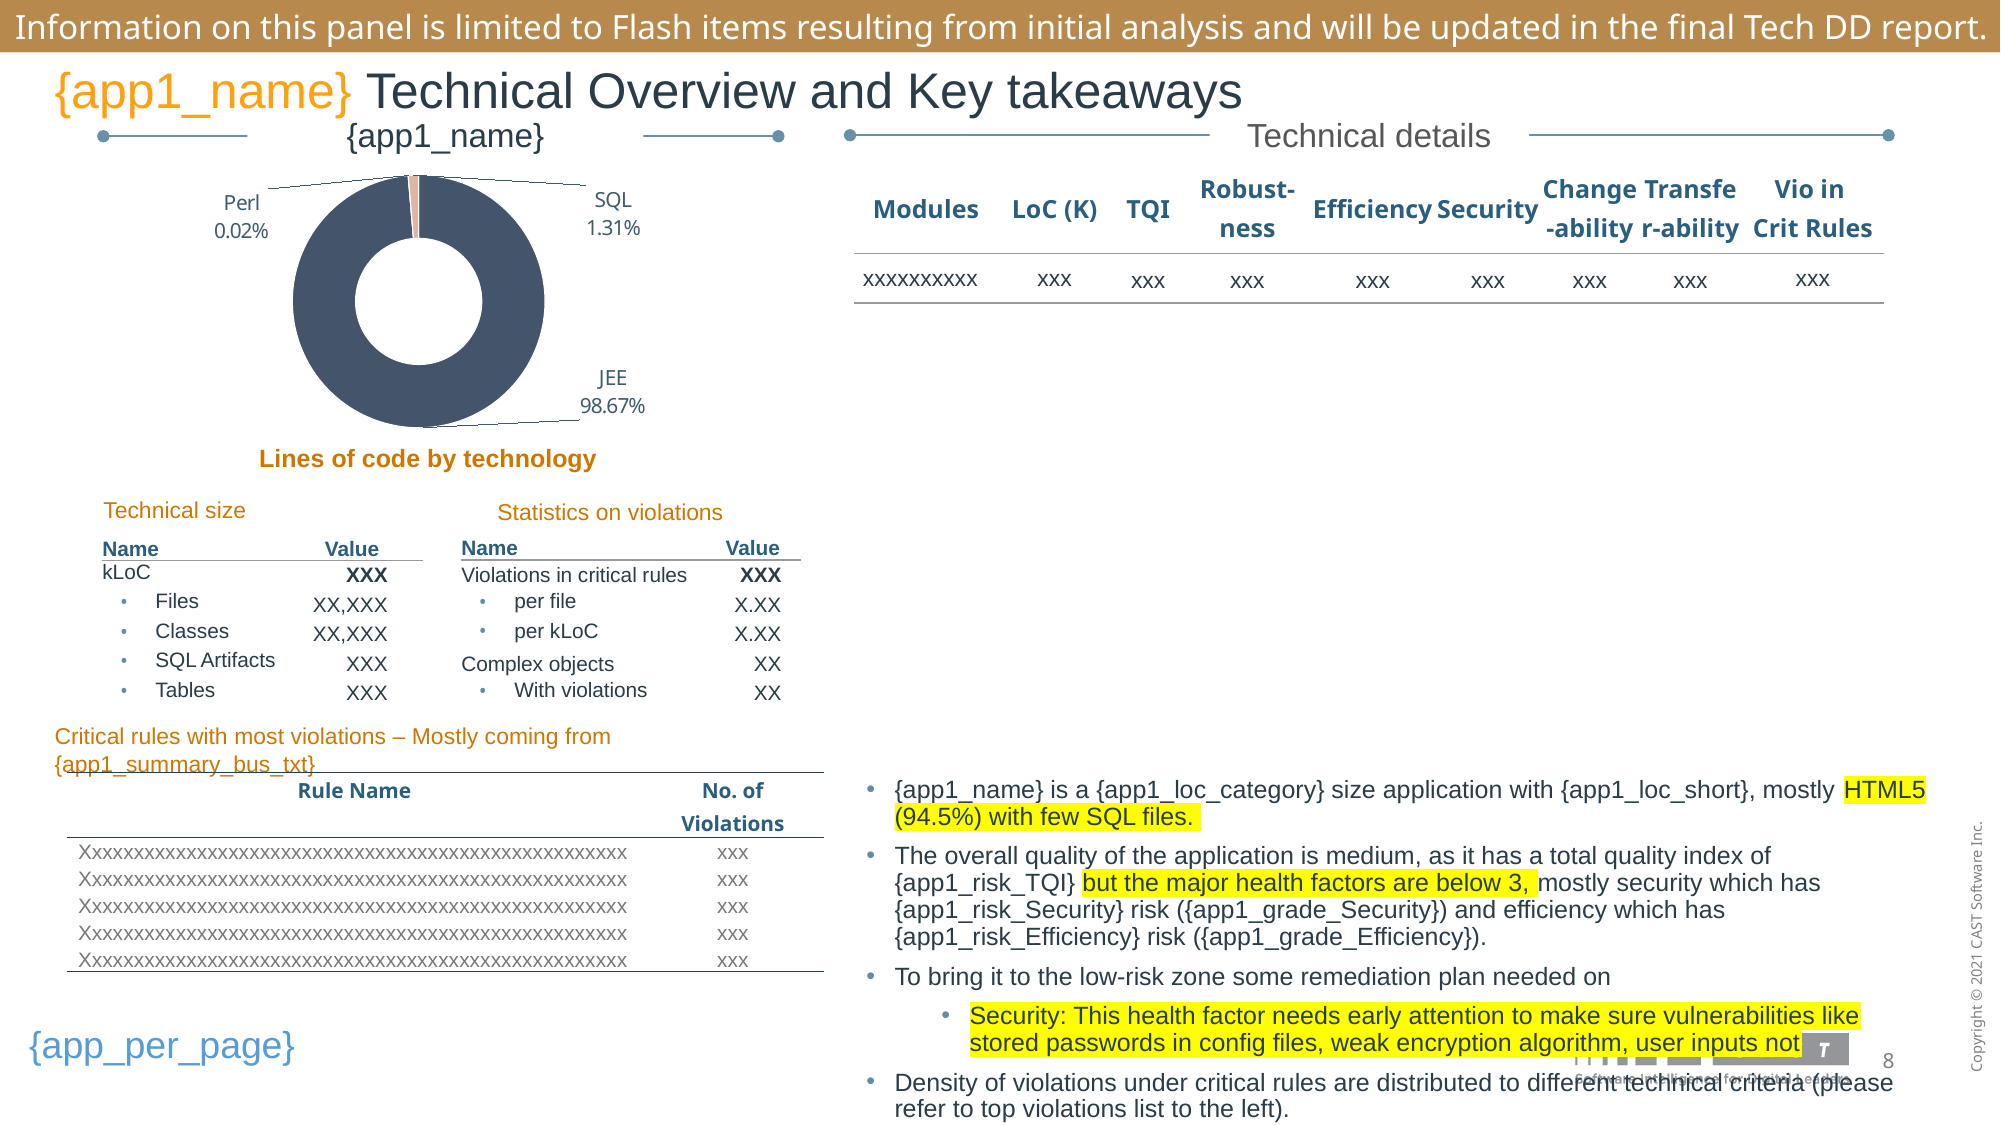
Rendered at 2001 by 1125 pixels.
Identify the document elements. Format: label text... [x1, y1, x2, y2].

table_header TQI [1111, 158, 1185, 253]
table_cell XXX [281, 679, 423, 708]
table_cell xxx [1310, 254, 1436, 302]
table_cell XXX [281, 649, 423, 679]
table_cell Classes [102, 620, 281, 649]
table_cell xxx [1640, 254, 1741, 302]
table_cell With violations [461, 678, 704, 708]
text_box [103, 55, 1897, 119]
table_cell xxx [1741, 254, 1884, 302]
table_header Change-ability [1540, 158, 1640, 253]
table_header Vio in Crit Rules [1741, 158, 1884, 253]
table_cell Xxxxxxxxxxxxxxxxxxxxxxxxxxxxxxxxxxxxxxxxxxxxxxxxxxxx [67, 918, 642, 945]
table_header Robust-ness [1185, 158, 1310, 253]
table_cell xxx [1436, 254, 1540, 302]
text_box {app1_name} is a {app1_loc_category} size application with {app1_loc_short}, mostly HTML5 (94.5%) with few SQL files. The overall quality of the application is medium, as it has a total quality index of {app1_risk_TQI} but the major health factors are below 3, mostly security which has {app1_risk_Security} risk ({app1_grade_Security}) and efficiency which has {app1_risk_Efficiency} risk ({app1_grade_Efficiency}). To bring it to the low-risk zone some remediation plan needed on Security: This health factor needs early attention to make sure vulnerabilities like stored passwords in config files, weak encryption algorithm, user inputs not Density of violations under critical rules are distributed to different technical criteria (please refer to top violations list to the left). [848, 777, 1933, 1015]
table_cell Xxxxxxxxxxxxxxxxxxxxxxxxxxxxxxxxxxxxxxxxxxxxxxxxxxxx [67, 891, 642, 918]
table_cell per kLoC [461, 619, 704, 649]
text_box {app1_name} [246, 137, 644, 149]
table_cell kLoC [102, 561, 281, 590]
table_cell XXX [281, 561, 423, 590]
table_cell XXX [704, 561, 801, 590]
table_header LoC (K) [998, 158, 1111, 253]
table_cell xxx [642, 864, 824, 891]
text_box Technical details [1209, 136, 1530, 151]
table_cell Files [102, 590, 281, 620]
table_header Name [102, 531, 281, 560]
table_header Value [281, 531, 423, 560]
table_header Efficiency [1310, 158, 1436, 253]
table_cell Xxxxxxxxxxxxxxxxxxxxxxxxxxxxxxxxxxxxxxxxxxxxxxxxxxxx [67, 864, 642, 891]
picture [1575, 1033, 1849, 1087]
table_cell Complex objects [461, 649, 704, 678]
table_cell X.XX [704, 619, 801, 649]
table_cell XX [704, 649, 801, 678]
text_box {app_per_page} [13, 1013, 481, 1075]
table_cell xxx [642, 918, 824, 945]
table_cell xxxxxxxxxx [854, 254, 998, 302]
table_cell X.XX [704, 590, 801, 619]
table_cell XX,XXX [281, 620, 423, 649]
table_cell xxx [1540, 254, 1640, 302]
table_header Rule Name [67, 773, 642, 837]
table_cell xxx [1111, 254, 1185, 302]
table_cell xxx [642, 891, 824, 918]
table_cell XX,XXX [281, 590, 423, 620]
table_cell per file [461, 590, 704, 619]
table_header Security [1436, 158, 1540, 253]
text_box Critical rules with most violations – Mostly coming from {app1_summary_bus_txt} [54, 721, 824, 777]
text_box Lines of code by technology [258, 444, 658, 471]
table_cell xxx [1185, 254, 1310, 302]
table_cell xxx [642, 838, 824, 864]
table_cell Xxxxxxxxxxxxxxxxxxxxxxxxxxxxxxxxxxxxxxxxxxxxxxxxxxxx [67, 945, 642, 971]
title {app1_name} Technical Overview and Key takeaways [54, 65, 1849, 120]
table_header Transfer-ability [1640, 158, 1741, 253]
table_header Value [704, 531, 801, 559]
table_cell SQL Artifacts [102, 649, 281, 679]
table_header Name [461, 531, 704, 559]
chart [191, 165, 691, 444]
table_cell Xxxxxxxxxxxxxxxxxxxxxxxxxxxxxxxxxxxxxxxxxxxxxxxxxxxx [67, 838, 642, 864]
text_box {app1_name} [246, 120, 644, 135]
table_cell XX [704, 678, 801, 708]
table_cell xxx [642, 945, 824, 971]
table_cell xxx [998, 254, 1111, 302]
table_header No. of Violations [642, 773, 824, 837]
table_cell Tables [102, 679, 281, 708]
text_box Technical details [1209, 120, 1530, 134]
text_box Statistics on violations [497, 488, 802, 534]
text_box Technical size [102, 487, 368, 531]
table_header Modules [854, 158, 998, 253]
table_cell Violations in critical rules [461, 561, 704, 590]
